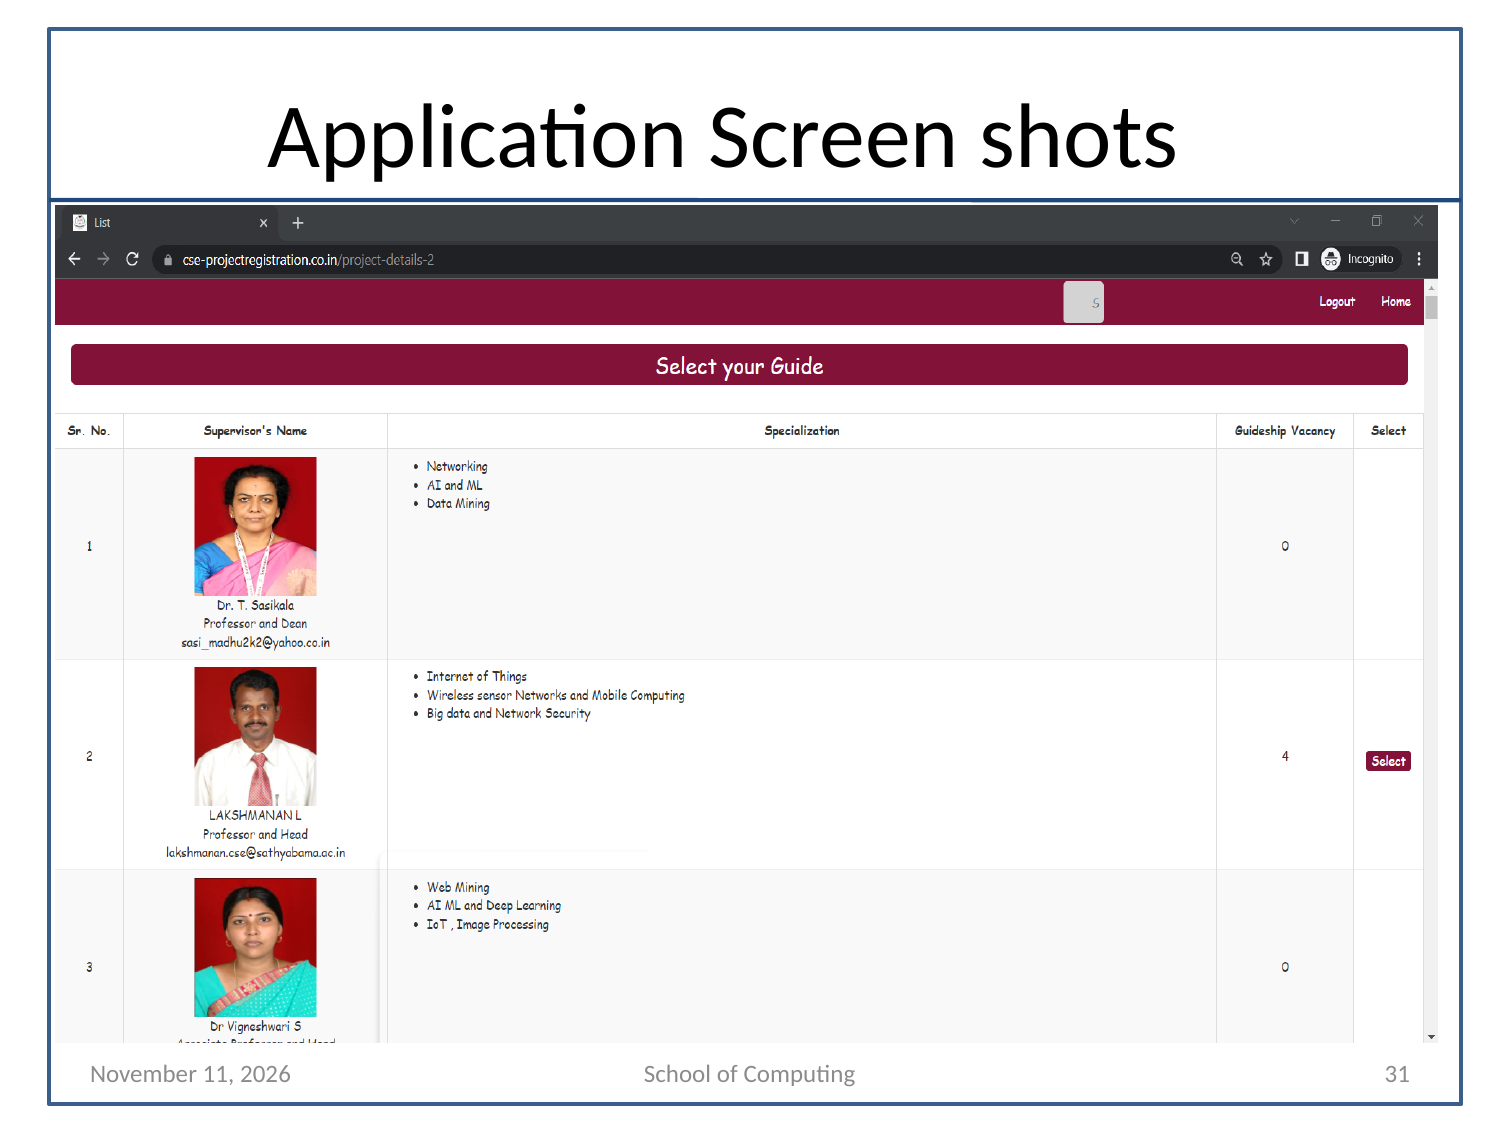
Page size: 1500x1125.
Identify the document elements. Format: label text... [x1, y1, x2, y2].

picture [55, 205, 1438, 1043]
slide_number 31 [1074, 1051, 1425, 1103]
title Application Screen shots [49, 37, 1399, 210]
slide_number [75, 1051, 425, 1103]
footer School of Computing [512, 1051, 988, 1103]
